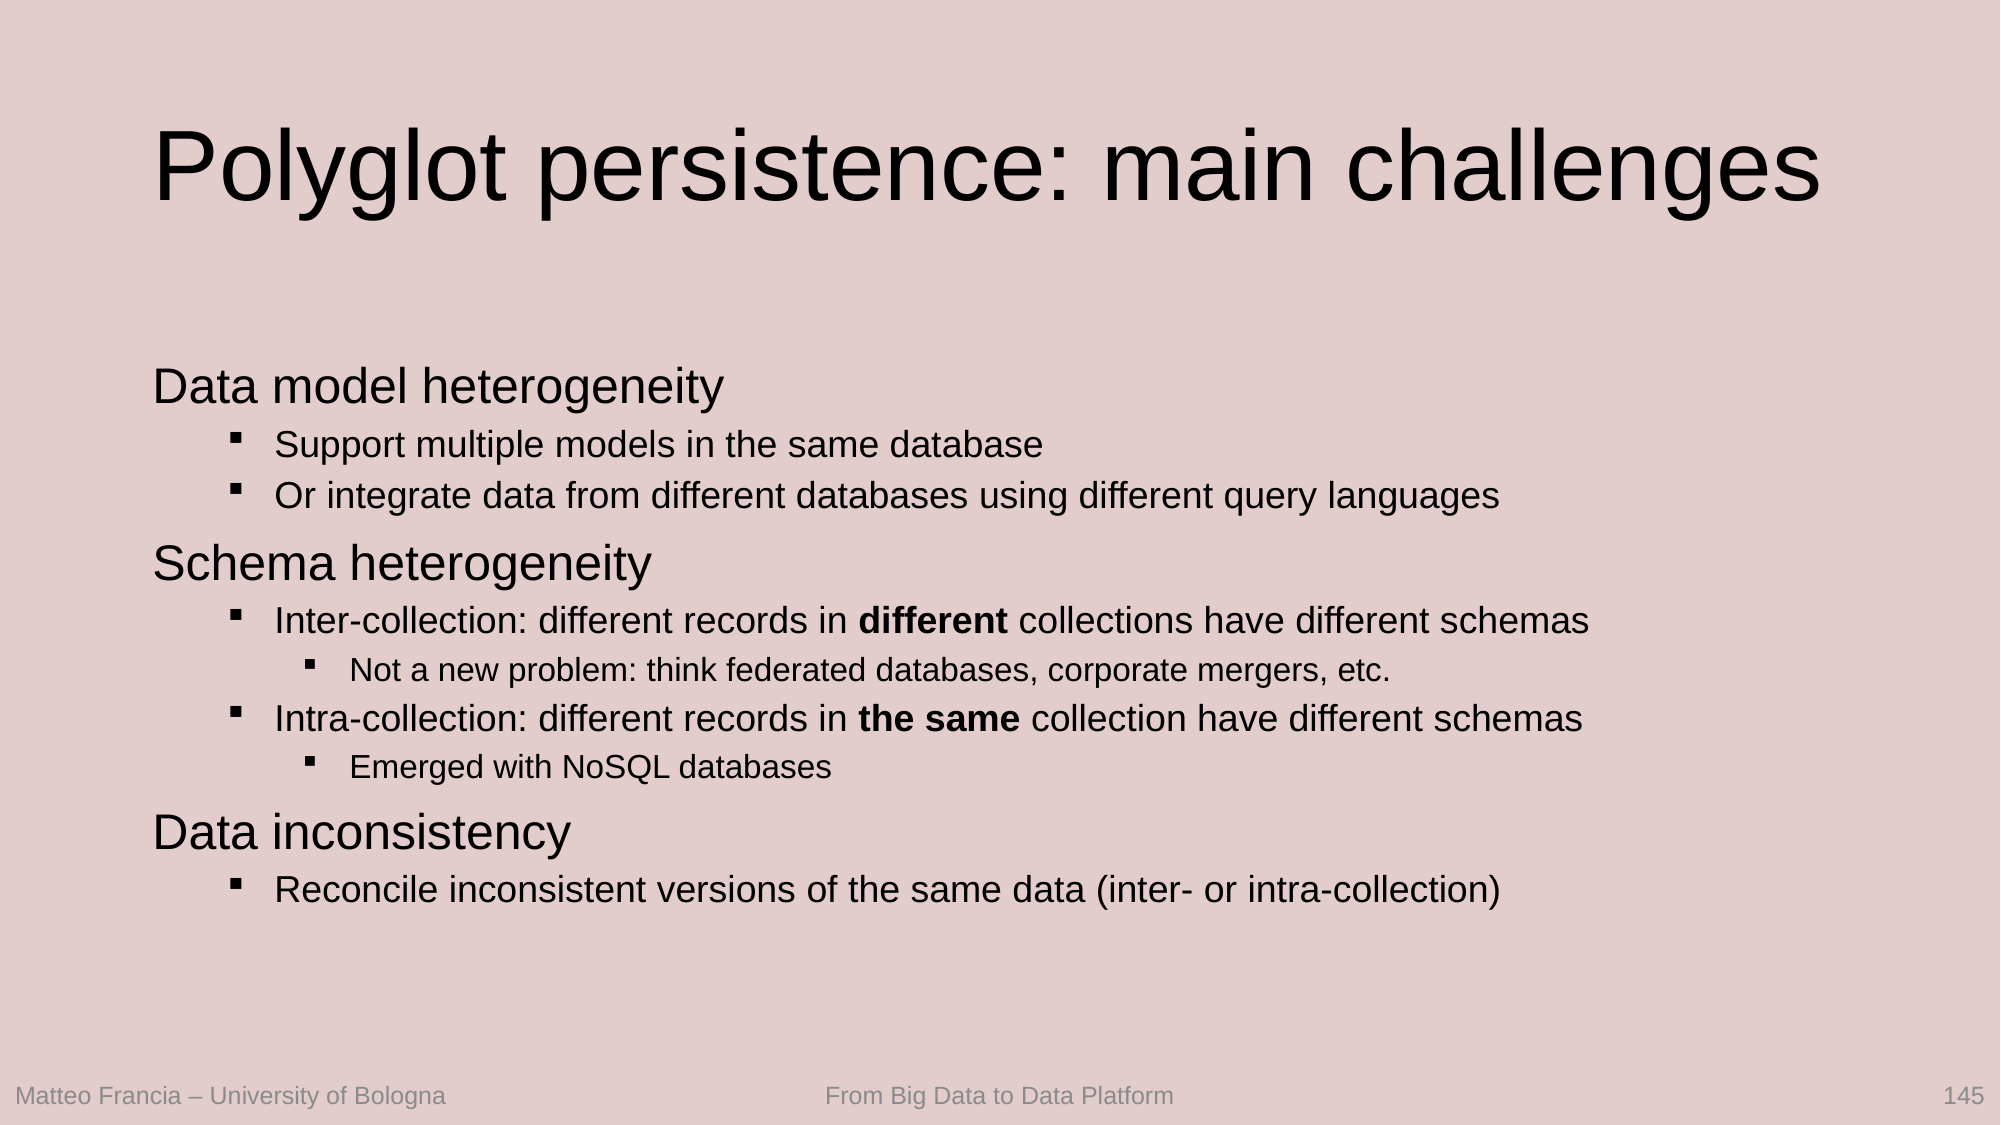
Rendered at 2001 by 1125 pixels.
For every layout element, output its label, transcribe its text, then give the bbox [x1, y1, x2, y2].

list Data model heterogeneity Support multiple models in the same database Or integrate data from different databases using different query languages Schema heterogeneity Inter-collection: different records in different collections have different schemas Not a new problem: think federated databases, corporate mergers, etc. Intra-collection: different records in the same collection have different schemas Emerged with NoSQL databases Data inconsistency Reconcile inconsistent versions of the same data (inter- or intra-collection) [137, 278, 1863, 993]
slide_number 145 [1550, 1065, 2000, 1125]
title Polyglot persistence: main challenges [137, 59, 1863, 278]
footer Matteo Francia – University of Bologna [0, 1065, 509, 1125]
